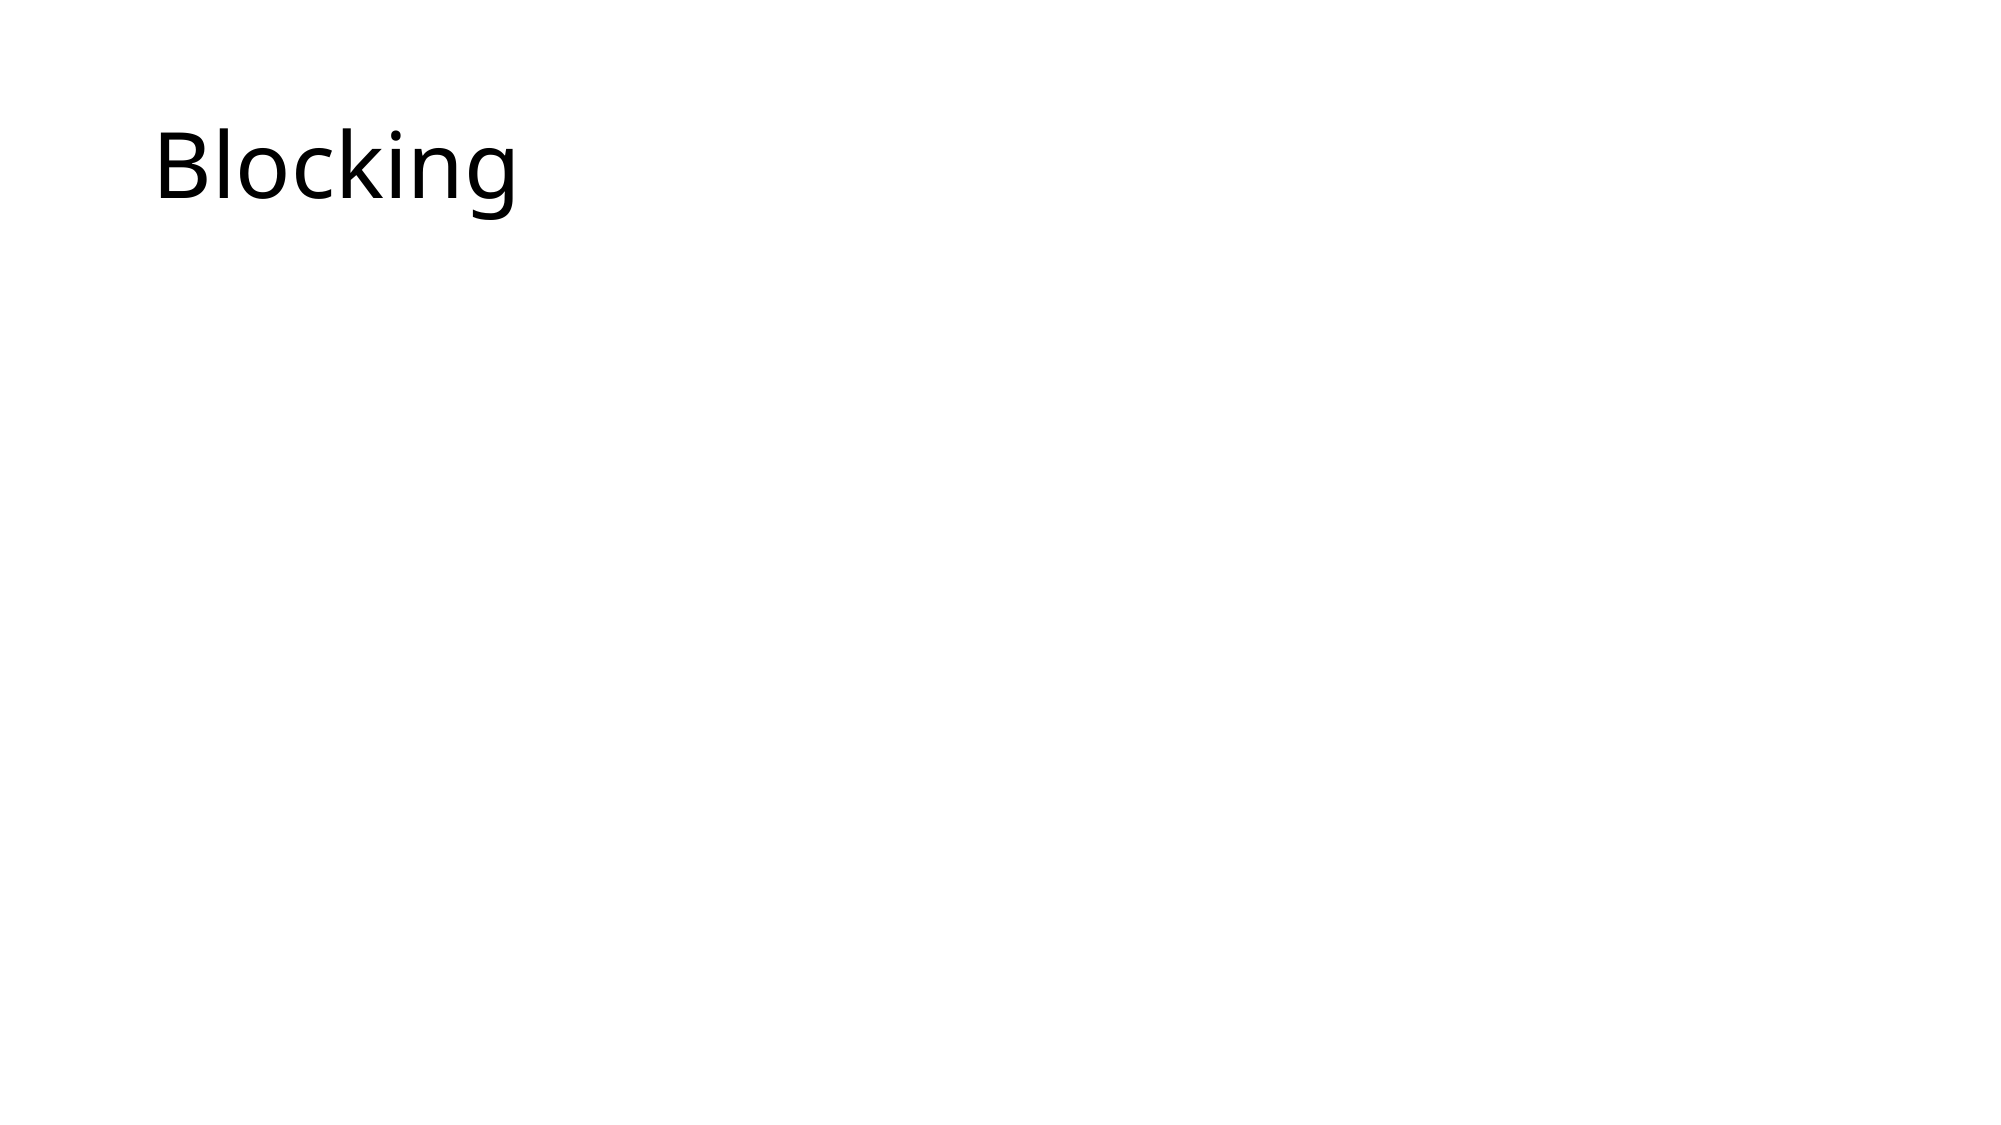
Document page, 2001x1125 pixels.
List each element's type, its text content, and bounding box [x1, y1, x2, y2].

title Blocking [137, 59, 1863, 278]
